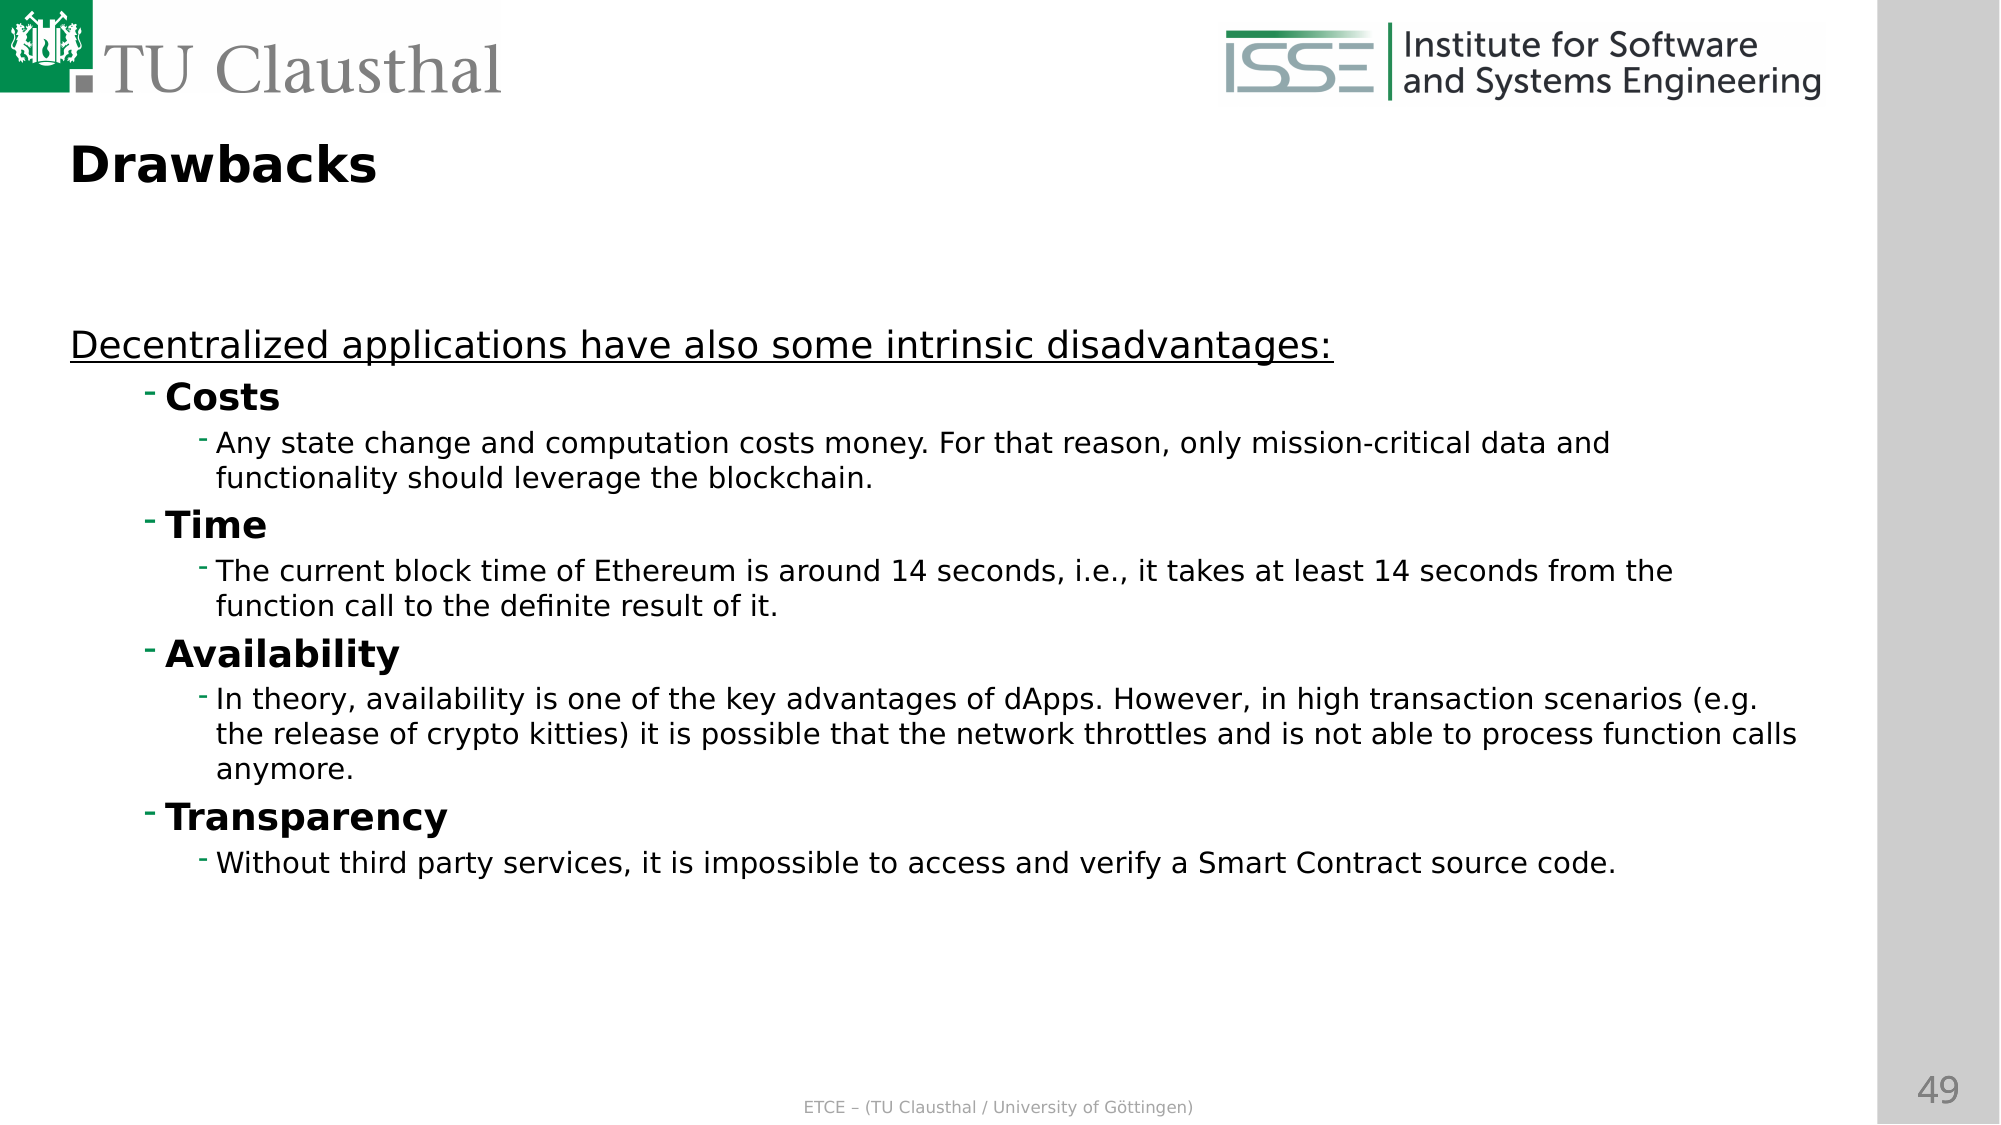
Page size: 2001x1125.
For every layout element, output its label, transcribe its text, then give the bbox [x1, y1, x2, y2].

picture [1218, 22, 1826, 107]
picture [0, 0, 501, 93]
text_box Drawbacks [54, 125, 1818, 208]
text_box Decentralized applications have also some intrinsic disadvantages: Costs Any state change and computation costs money. For that reason, only mission-critical data and functionality should leverage the blockchain. Time The current block time of Ethereum is around 14 seconds, i.e., it takes at least 14 seconds from the function call to the definite result of it. Availability In theory, availability is one of the key advantages of dApps. However, in high transaction scenarios (e.g. the release of crypto kitties) it is possible that the network throttles and is not able to process function calls anymore. Transparency Without third party services, it is impossible to access and verify a Smart Contract source code. [54, 208, 1818, 1034]
